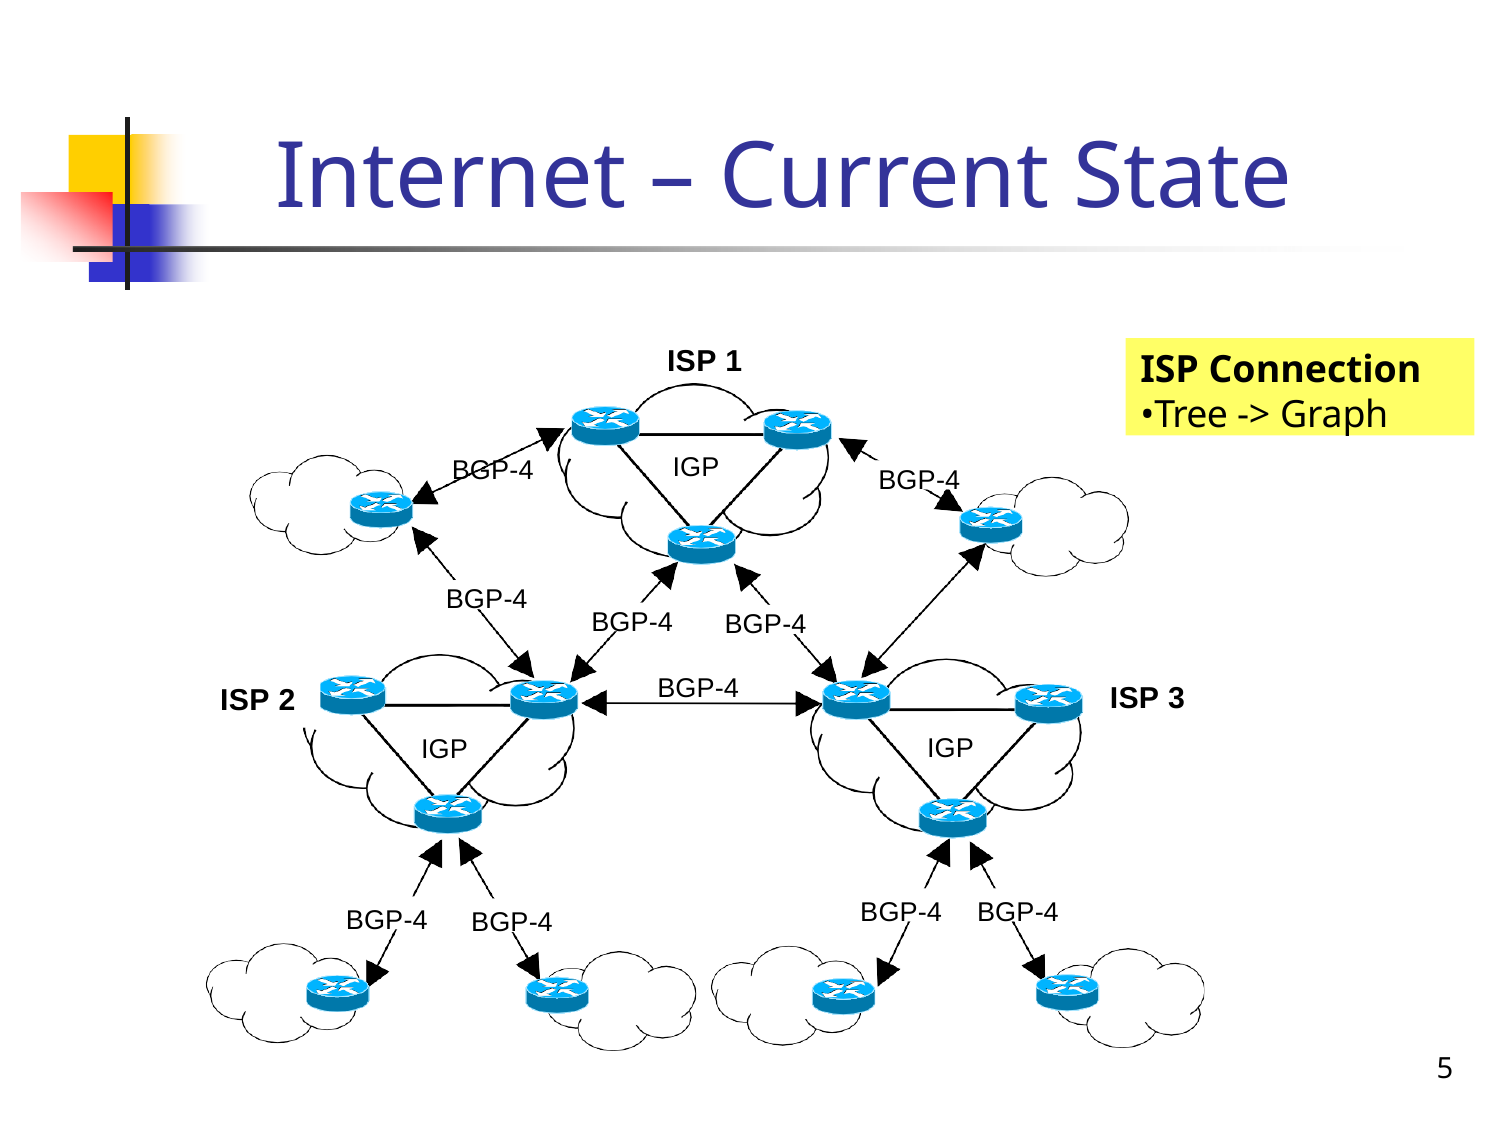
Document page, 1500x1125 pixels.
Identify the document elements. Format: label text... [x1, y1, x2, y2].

slide_number 5 [1386, 1057, 1457, 1094]
text_box BGP-4 [876, 462, 969, 496]
text_box ISP3 [1107, 677, 1195, 715]
text_box BGP-4 [449, 452, 543, 485]
text_box BGP-4 [343, 902, 437, 935]
text_box BGP-4 [858, 893, 951, 927]
text_box ISP1 [665, 341, 752, 378]
text_box BGP-4 [443, 581, 537, 615]
picture [20, 192, 1423, 282]
text_box ISP Connection •Tree -> Graph [1125, 338, 1475, 436]
text_box BGP-4 [722, 606, 816, 640]
text_box BGP-4 [469, 904, 562, 937]
text_box ISP2 [218, 680, 305, 717]
text_box BGP-4 [655, 669, 748, 703]
text_box IGP [418, 731, 478, 764]
title Internet – Current State [135, 116, 1364, 227]
text_box IGP [670, 449, 730, 483]
picture [131, 134, 135, 204]
text_box IGP [924, 730, 985, 764]
text_box BGP-4 [589, 604, 682, 637]
text_box BGP-4 [974, 893, 1068, 927]
text_box [195, 383, 1205, 1051]
